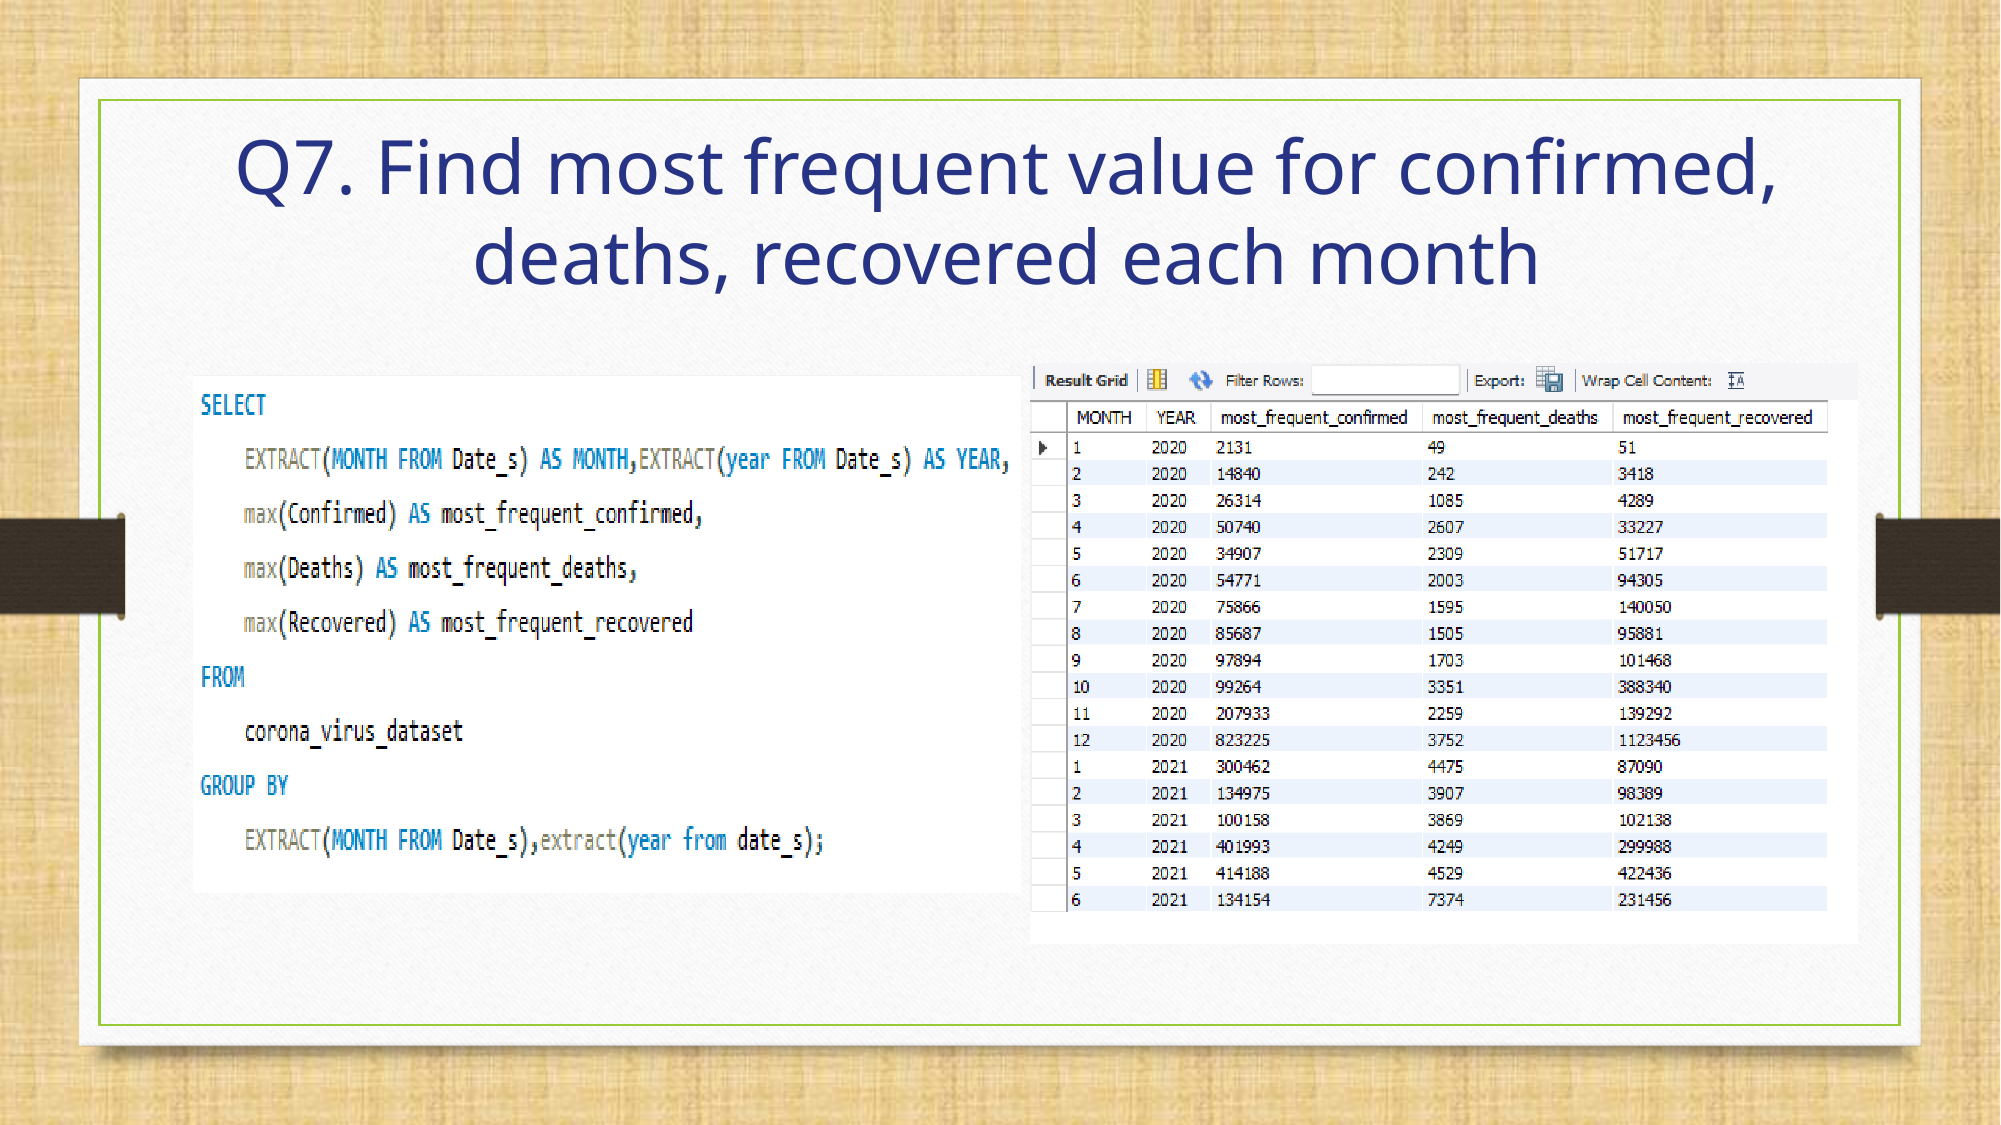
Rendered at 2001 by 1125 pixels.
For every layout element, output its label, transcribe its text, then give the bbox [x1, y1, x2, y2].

picture [0, 0, 2001, 1125]
text_box Q7. Find most frequent value for confirmed, deaths, recovered each month [107, 119, 1909, 300]
